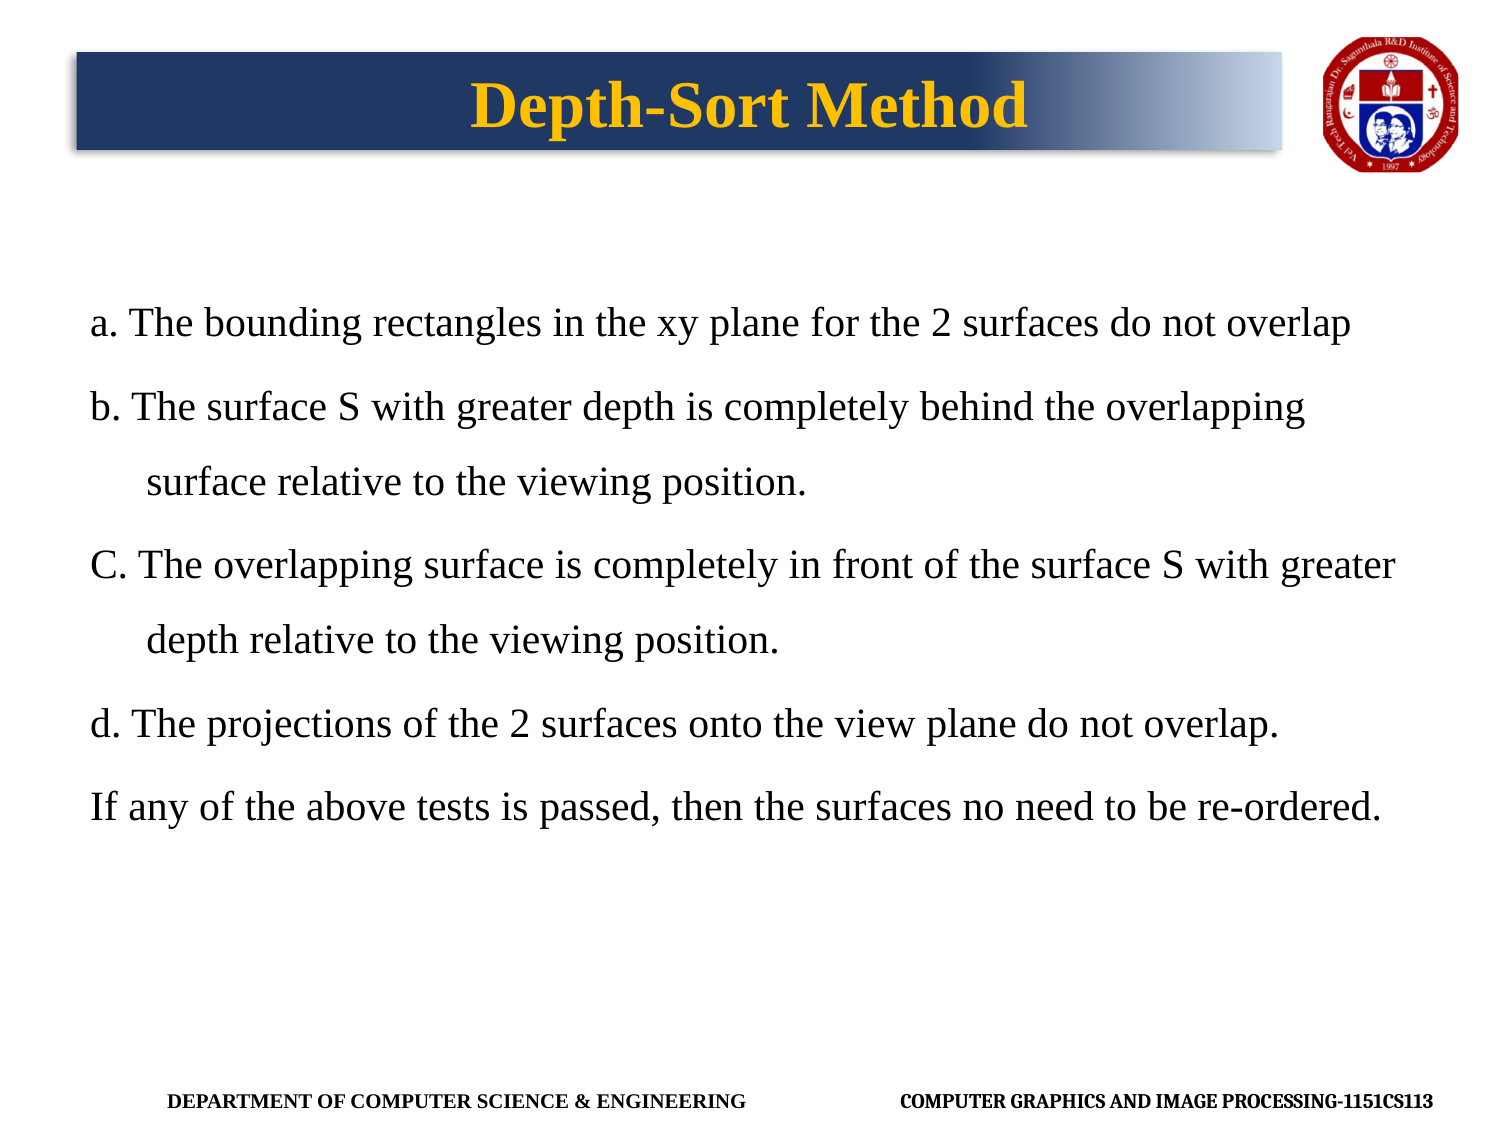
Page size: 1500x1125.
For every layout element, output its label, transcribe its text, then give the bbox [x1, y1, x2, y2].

picture [1425, 38, 1458, 172]
title Depth-Sort Method [75, 7, 1425, 195]
list a. The bounding rectangles in the xy plane for the 2 surfaces do not overlap b. The surface S with greater depth is completely behind the overlapping surface relative to the viewing position. C. The overlapping surface is completely in front of the surface S with greater depth relative to the viewing position. d. The projections of the 2 surfaces onto the view plane do not overlap. If any of the above tests is passed, then the surfaces no need to be re-ordered. [75, 262, 1425, 1005]
